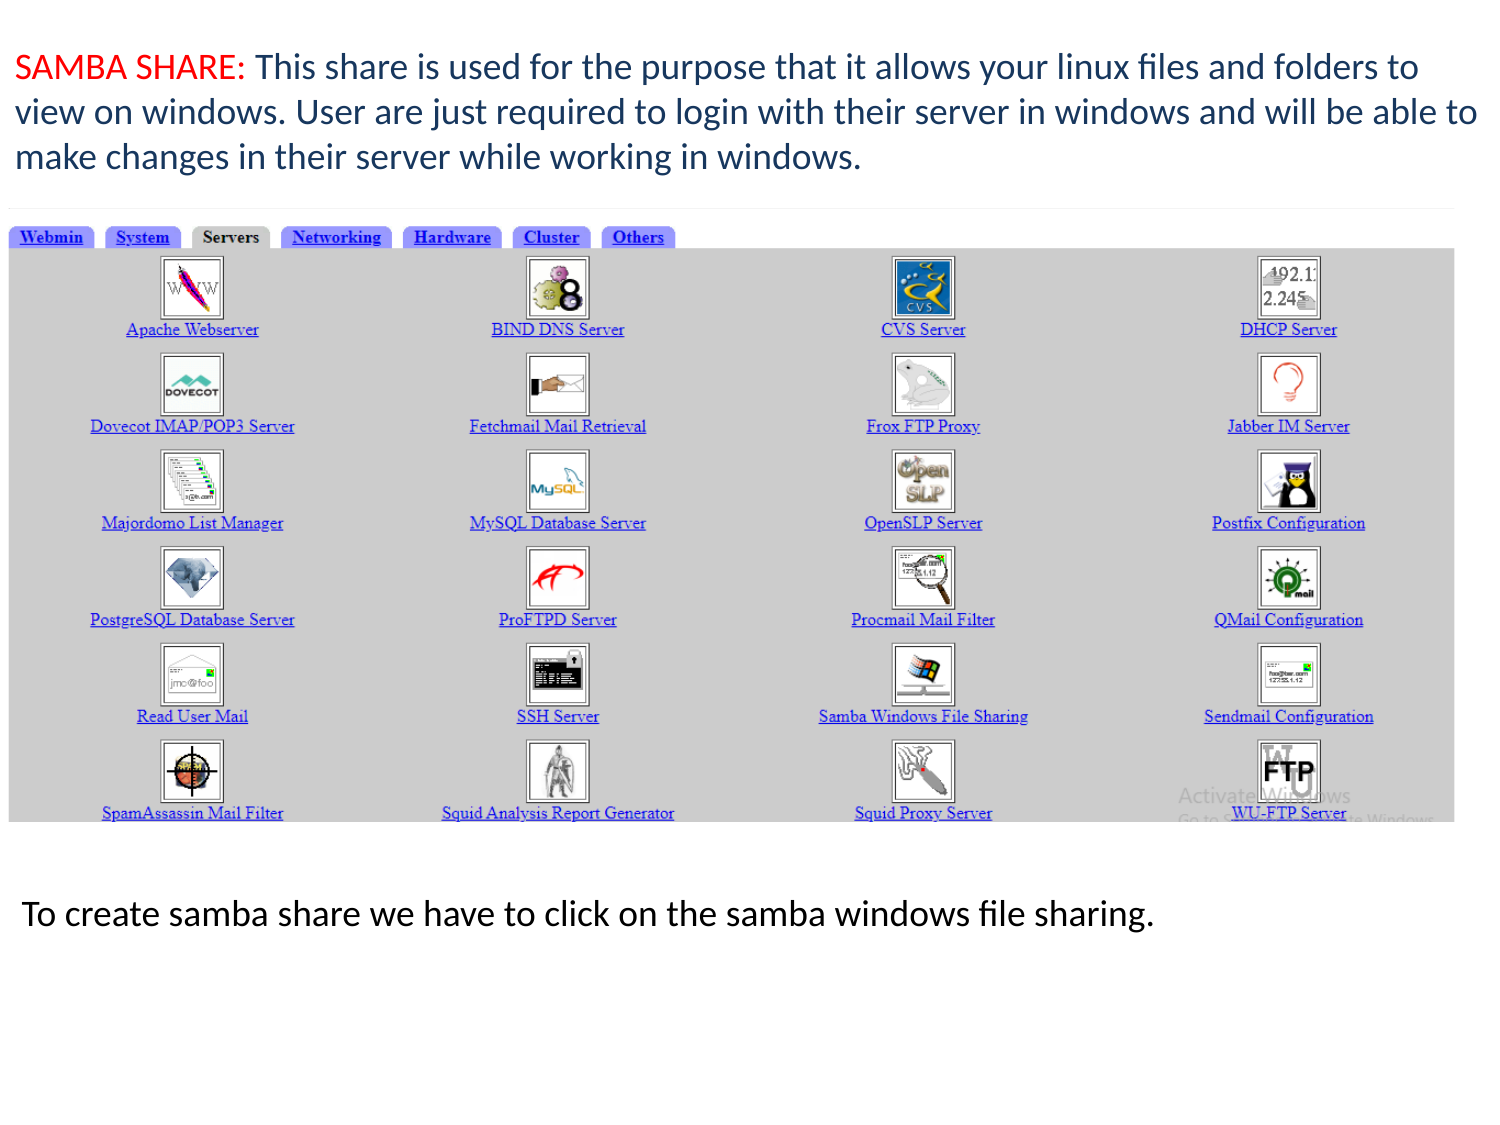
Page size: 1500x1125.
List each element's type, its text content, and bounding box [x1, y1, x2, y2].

text_box To create samba share we have to click on the samba windows file sharing. [6, 881, 1180, 942]
picture [0, 207, 1455, 822]
text_box SAMBA SHARE: This share is used for the purpose that it allows your linux files and folders to view on windows. User are just required to login with their server in windows and will be able to make changes in their server while working in windows. [0, 34, 1500, 185]
